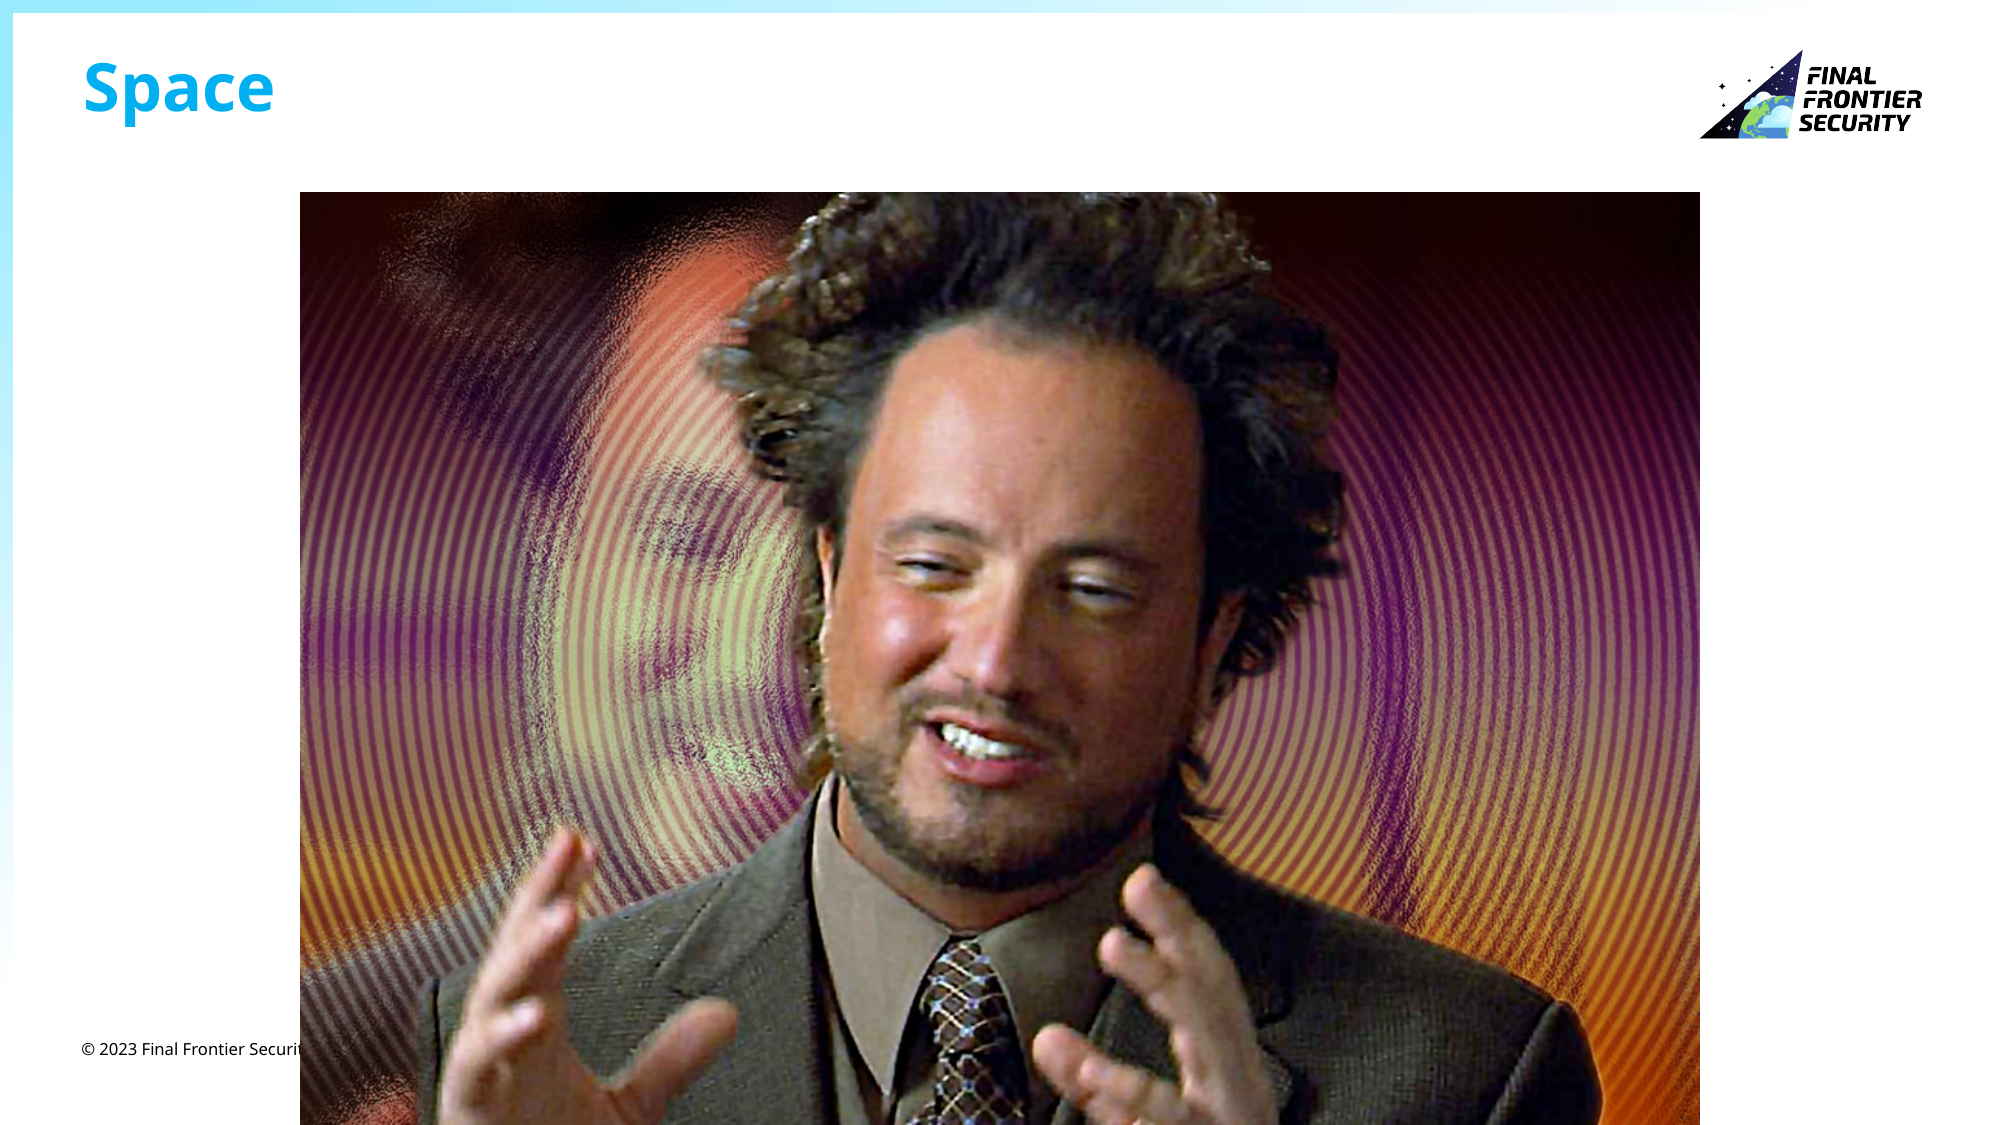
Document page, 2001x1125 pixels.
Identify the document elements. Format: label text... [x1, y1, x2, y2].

picture [300, 192, 1700, 1125]
title Space [83, 54, 1602, 220]
picture [1690, 40, 1931, 148]
